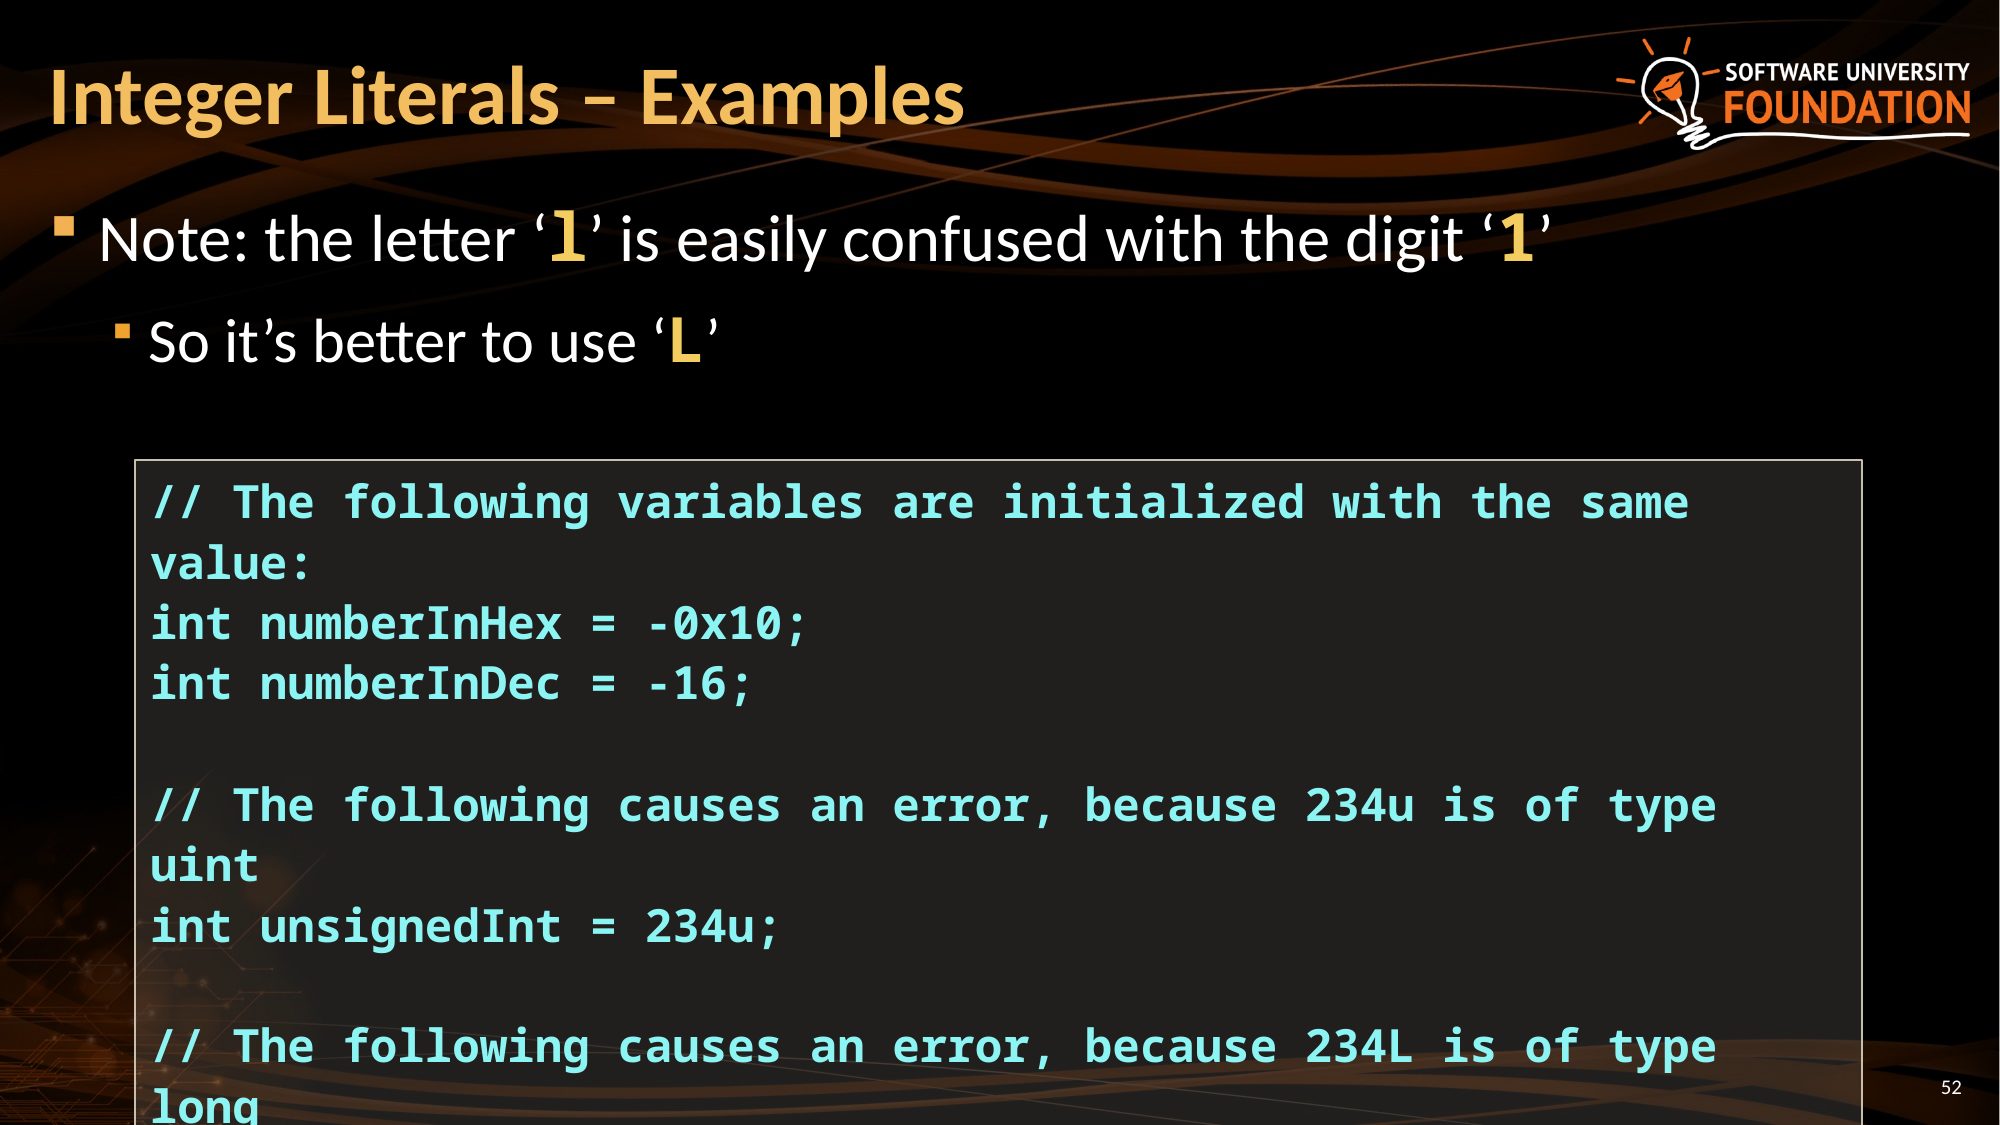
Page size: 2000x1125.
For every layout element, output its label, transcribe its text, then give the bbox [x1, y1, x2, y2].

picture [0, 0, 2000, 1125]
text_box // The following variables are initialized with the same value: int numberInHex = -0x10; int numberInDec = -16; // The following causes an error, because 234u is of type uint int unsignedInt = 234u; // The following causes an error, because 234L is of type long int longInt = 234L; [135, 459, 1863, 1125]
title Integer Literals – Examples [30, 6, 1602, 189]
list Note: the letter ‘l’ is easily confused with the digit ‘1’ So it’s better to use ‘L’ [31, 188, 1968, 1103]
